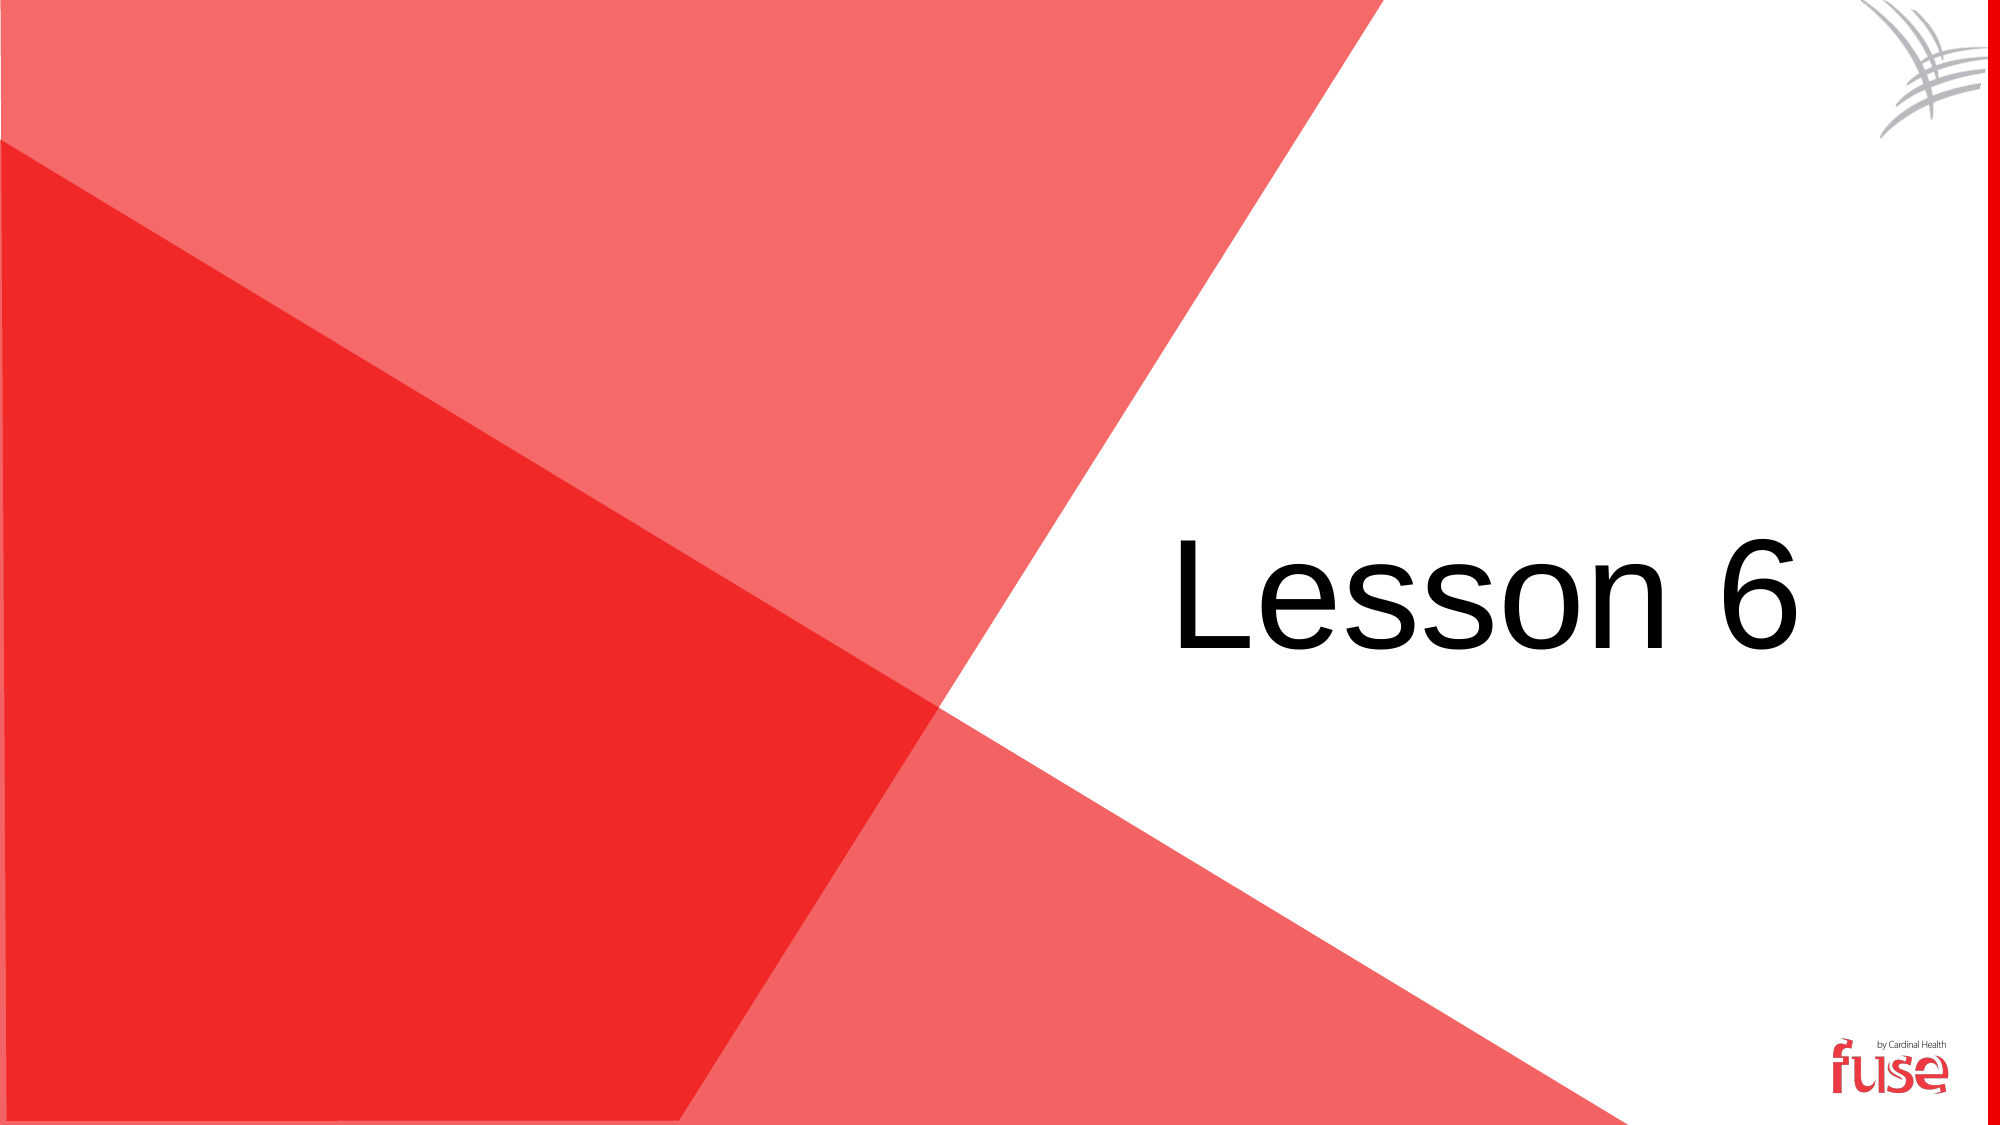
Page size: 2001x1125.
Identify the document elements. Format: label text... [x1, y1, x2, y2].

text_box [0, 0, 1386, 1122]
text_box Lesson 6 [1154, 485, 2000, 688]
text_box [0, 289, 1631, 1125]
picture [1823, 1035, 1951, 1097]
picture [1824, 0, 1988, 161]
